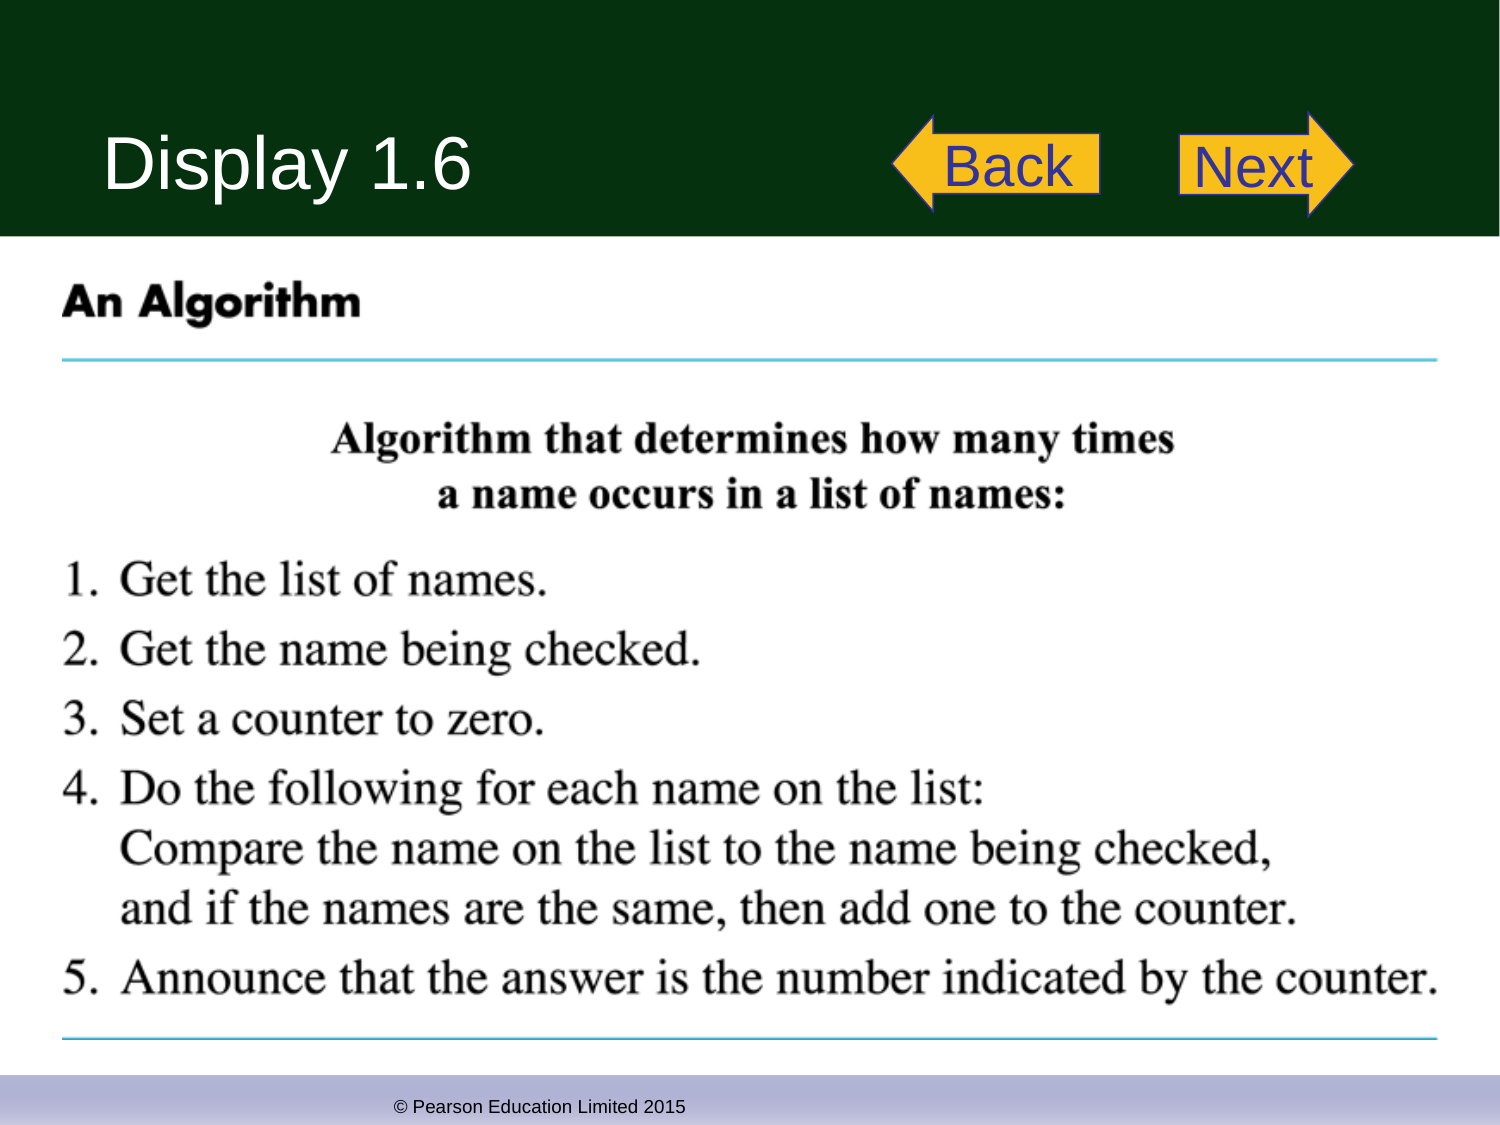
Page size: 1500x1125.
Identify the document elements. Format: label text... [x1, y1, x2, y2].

text_box Next [1179, 112, 1355, 217]
title Display 1.6 [87, 49, 1450, 213]
text_box Back [891, 115, 1100, 212]
picture [62, 274, 1440, 1040]
